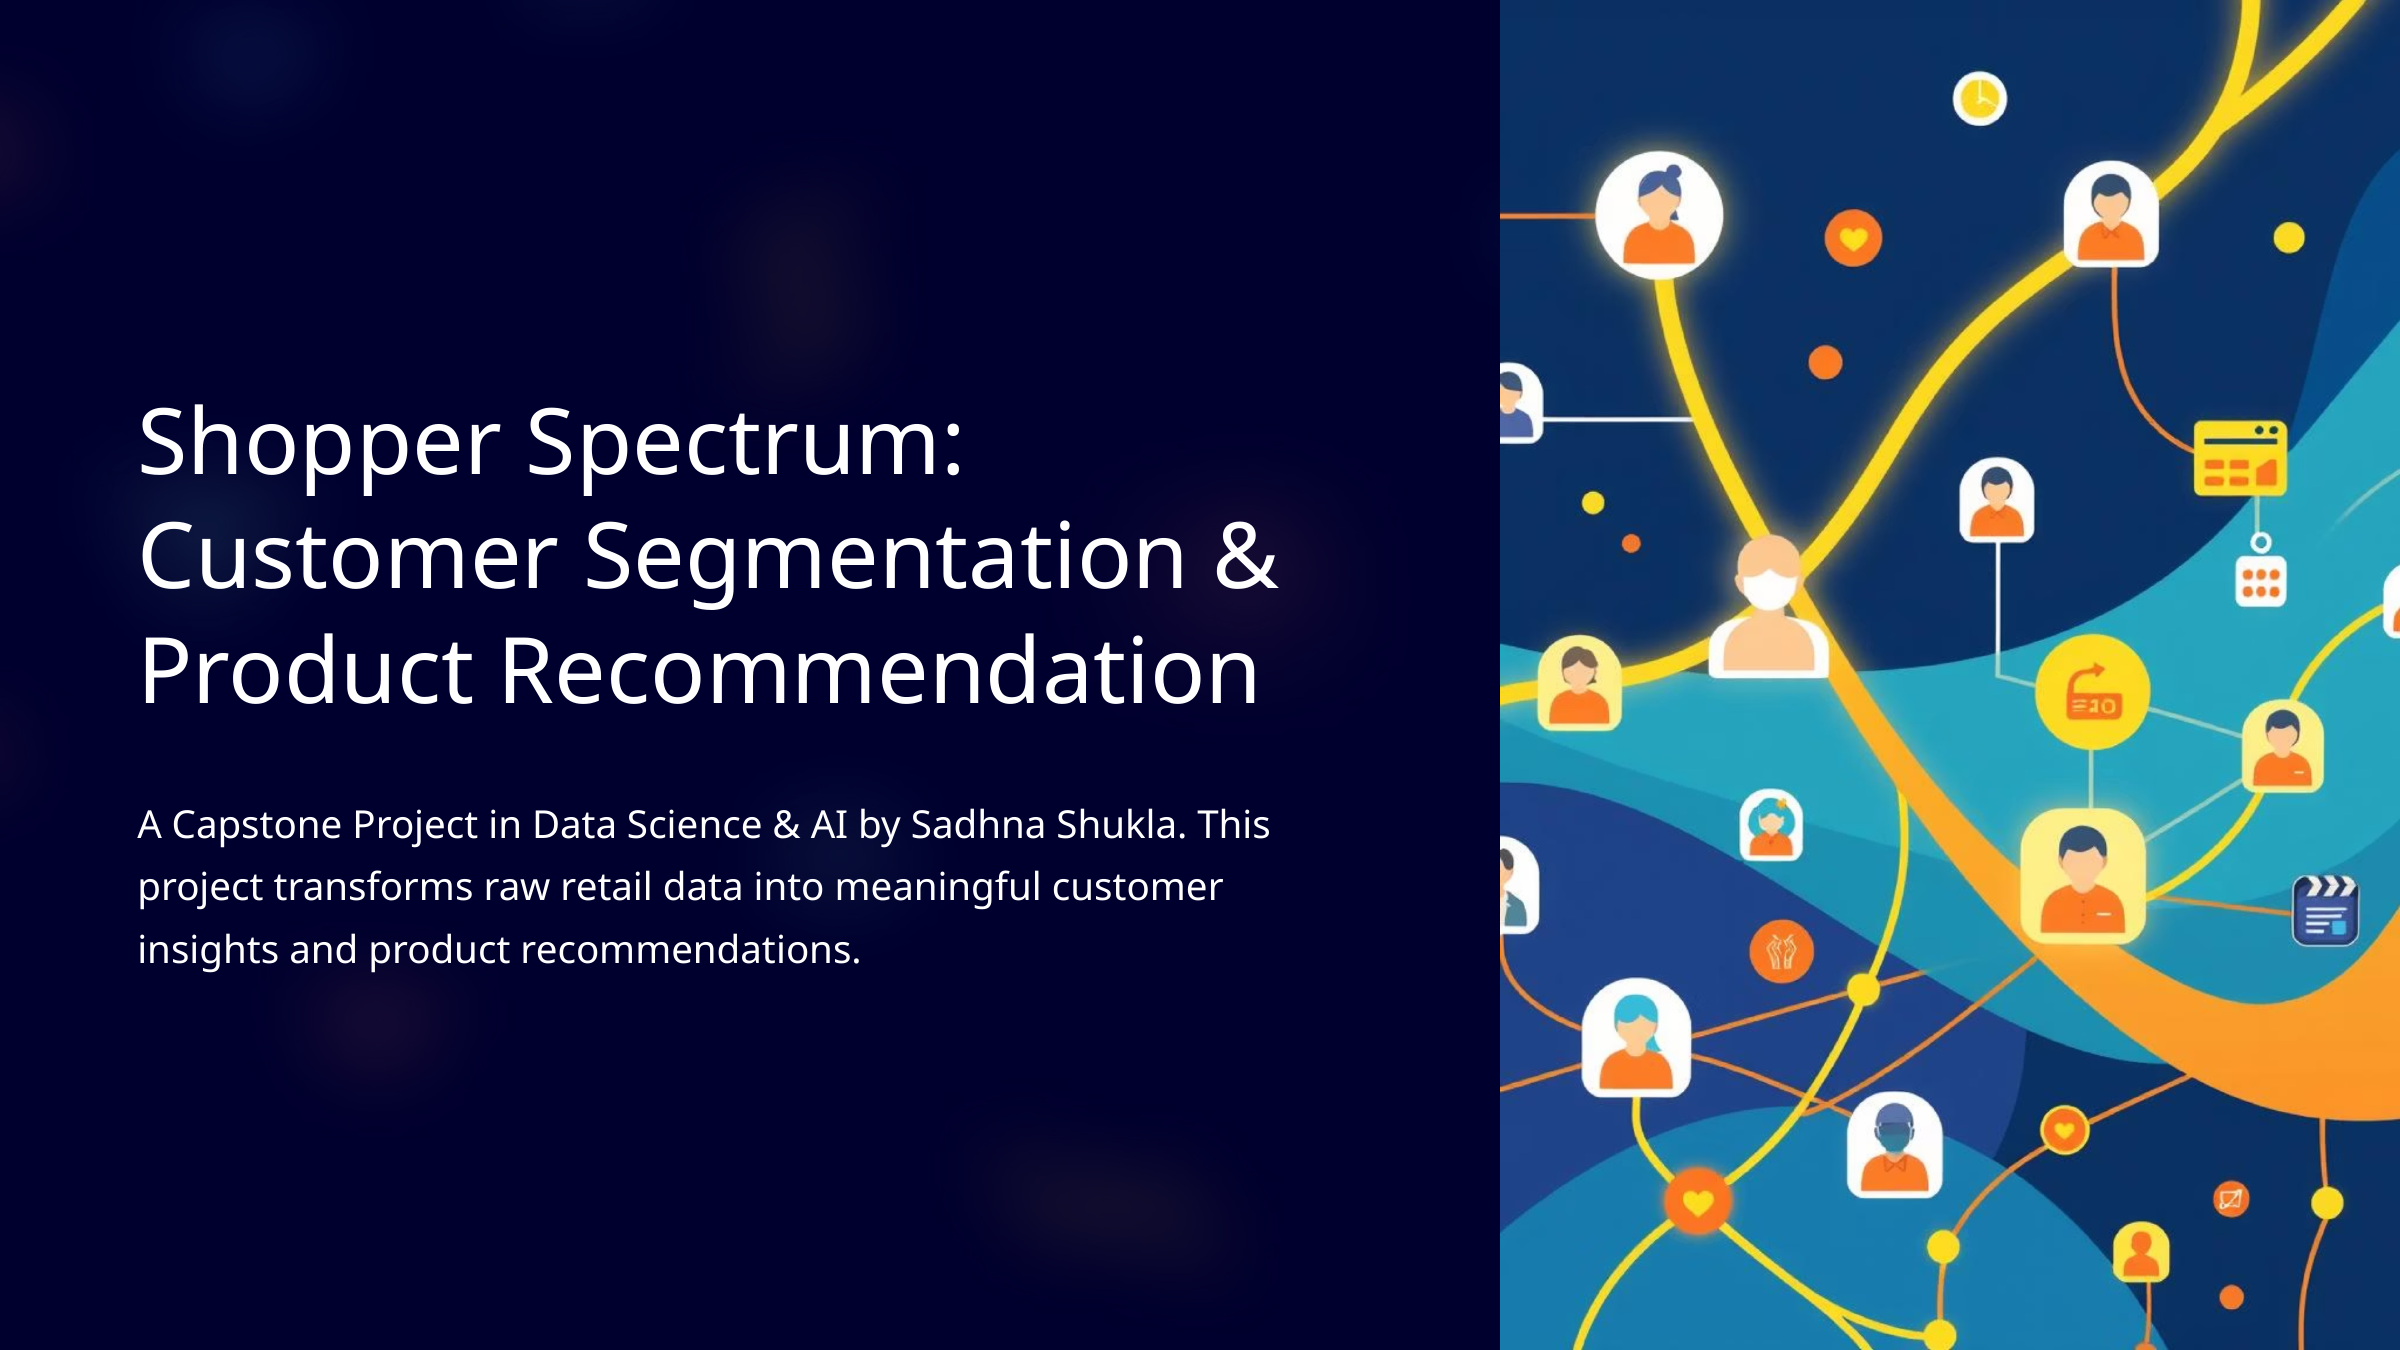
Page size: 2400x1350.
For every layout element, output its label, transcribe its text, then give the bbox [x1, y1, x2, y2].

text_box A Capstone Project in Data Science & AI by Sadhna Shukla. This project transforms raw retail data into meaningful customer insights and product recommendations. [137, 783, 1363, 972]
picture [1499, 0, 2400, 1350]
text_box Shopper Spectrum: Customer Segmentation & Product Recommendation [137, 378, 1363, 725]
